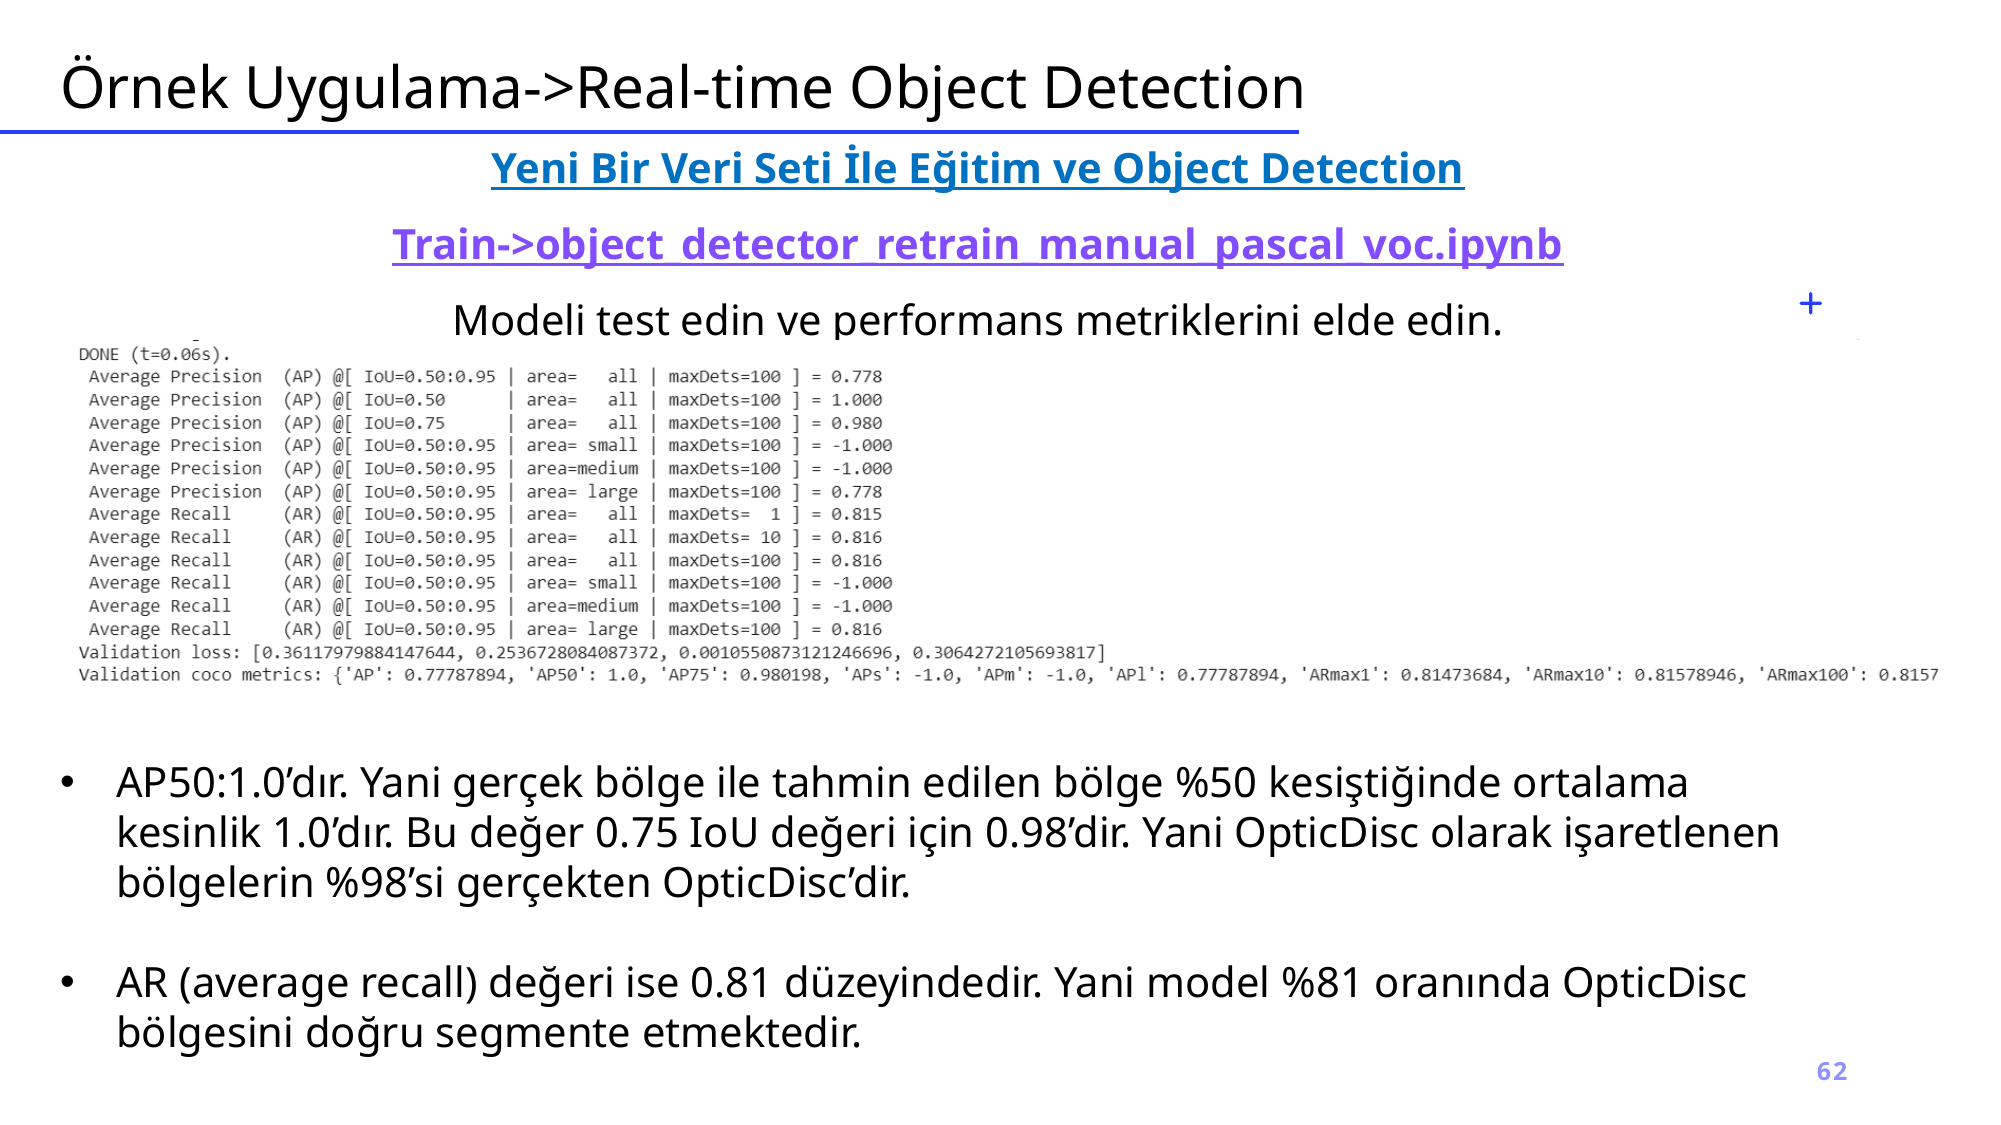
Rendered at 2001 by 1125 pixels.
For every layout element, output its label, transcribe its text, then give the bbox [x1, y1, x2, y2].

text_box AP50:1.0’dır. Yani gerçek bölge ile tahmin edilen bölge %50 kesiştiğinde ortalama kesinlik 1.0’dır. Bu değer 0.75 IoU değeri için 0.98’dir. Yani OpticDisc olarak işaretlenen bölgelerin %98’si gerçekten OpticDisc’dir. AR (average recall) değeri ise 0.81 düzeyindedir. Yani model %81 oranında OpticDisc bölgesini doğru segmente etmektedir. [45, 748, 1863, 1064]
picture [61, 340, 1939, 689]
title Örnek Uygulama->Real-time Object Detection [45, 35, 1923, 129]
slide_number 62 [1412, 1064, 1863, 1103]
text_box Yeni Bir Veri Seti İle Eğitim ve Object Detection Train->object_detector_retrain_manual_pascal_voc.ipynb Modeli test edin ve performans metriklerini elde edin. [32, 129, 1923, 1050]
